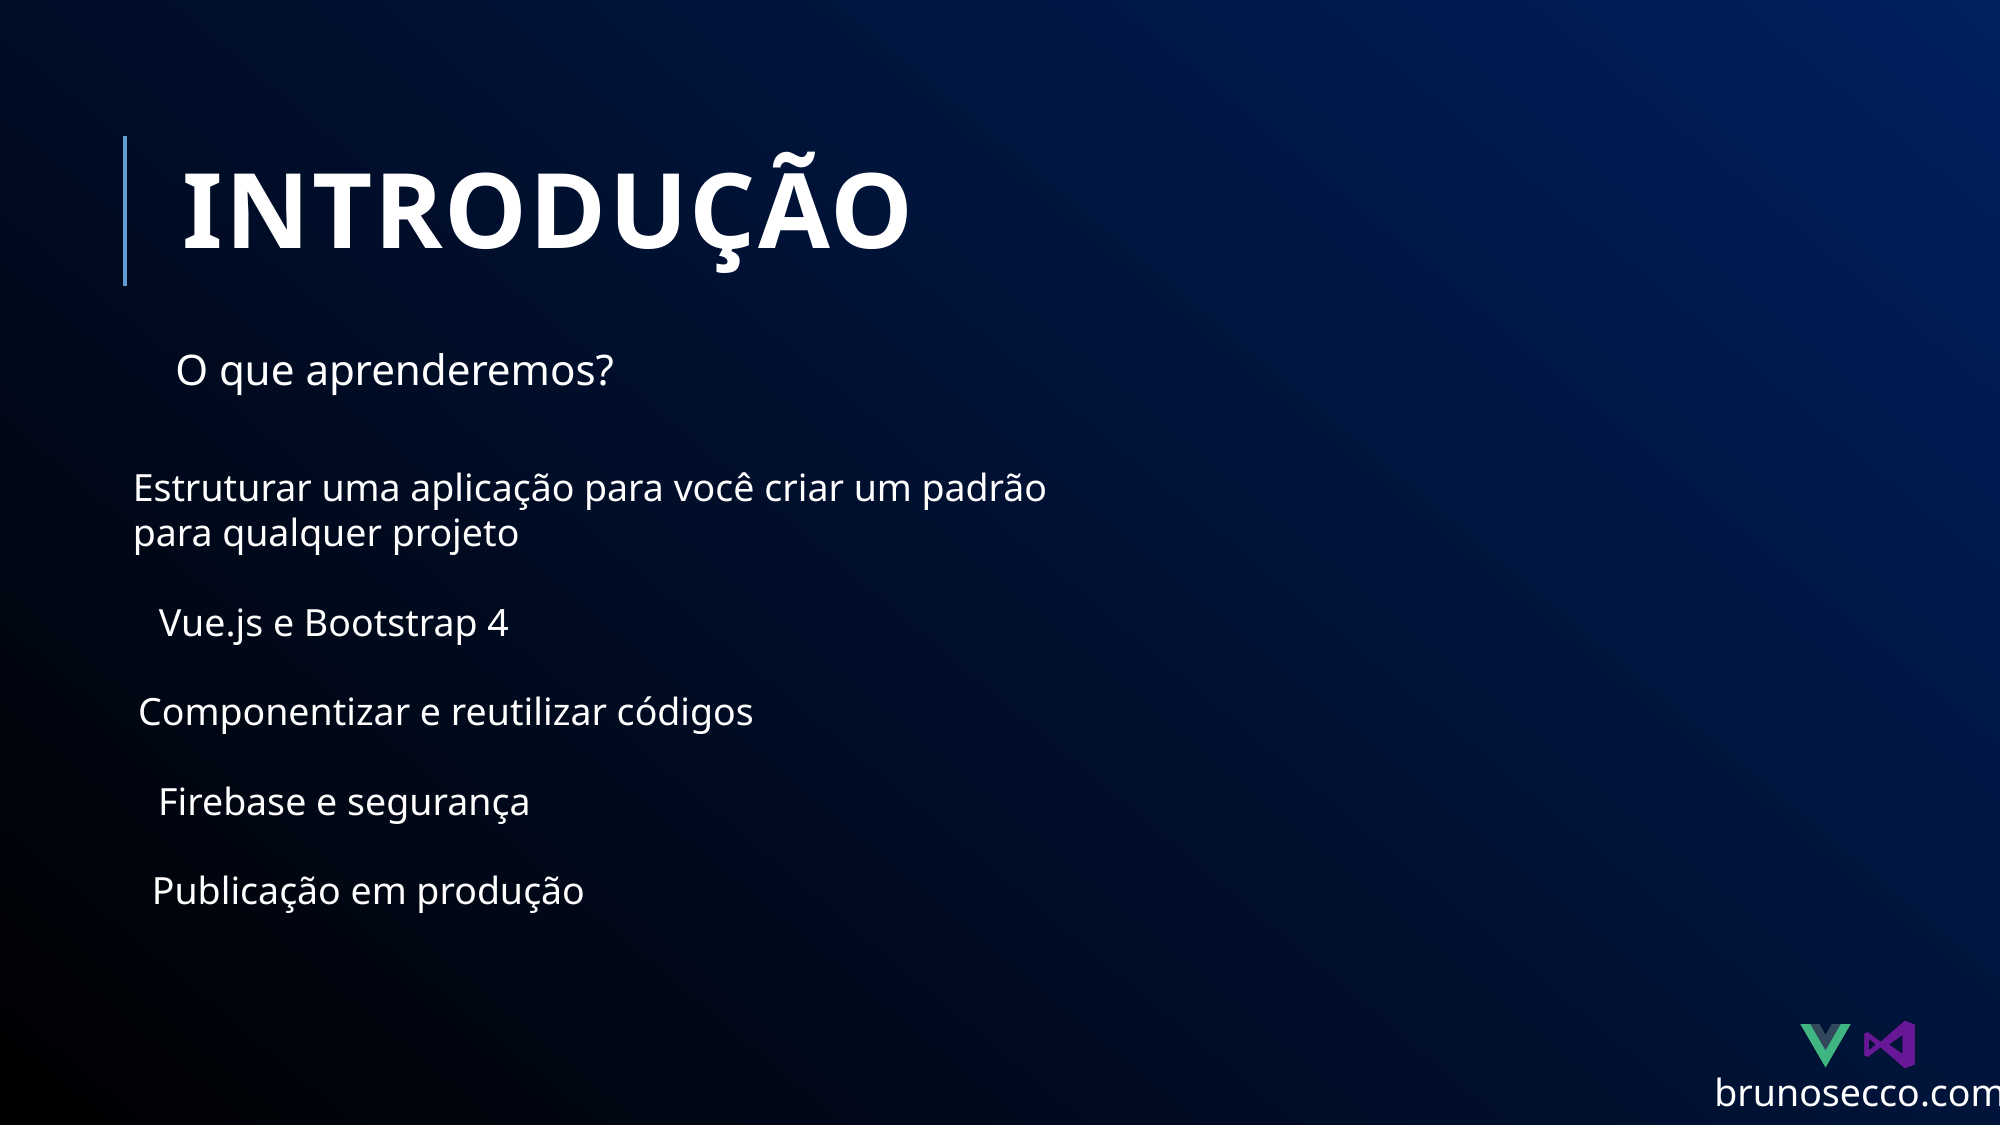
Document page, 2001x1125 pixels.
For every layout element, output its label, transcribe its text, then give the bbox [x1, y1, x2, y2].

text_box Estruturar uma aplicação para você criar um padrão para qualquer projeto [118, 456, 1063, 562]
list O que aprenderemos? [168, 341, 1763, 403]
text_box Vue.js e Bootstrap 4 [144, 591, 524, 651]
text_box Componentizar e reutilizar códigos [123, 680, 770, 741]
title Introdução [168, 96, 1763, 341]
text_box Publicação em produção [137, 859, 601, 920]
text_box Firebase e segurança [143, 770, 546, 830]
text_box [1728, 1014, 1992, 1123]
